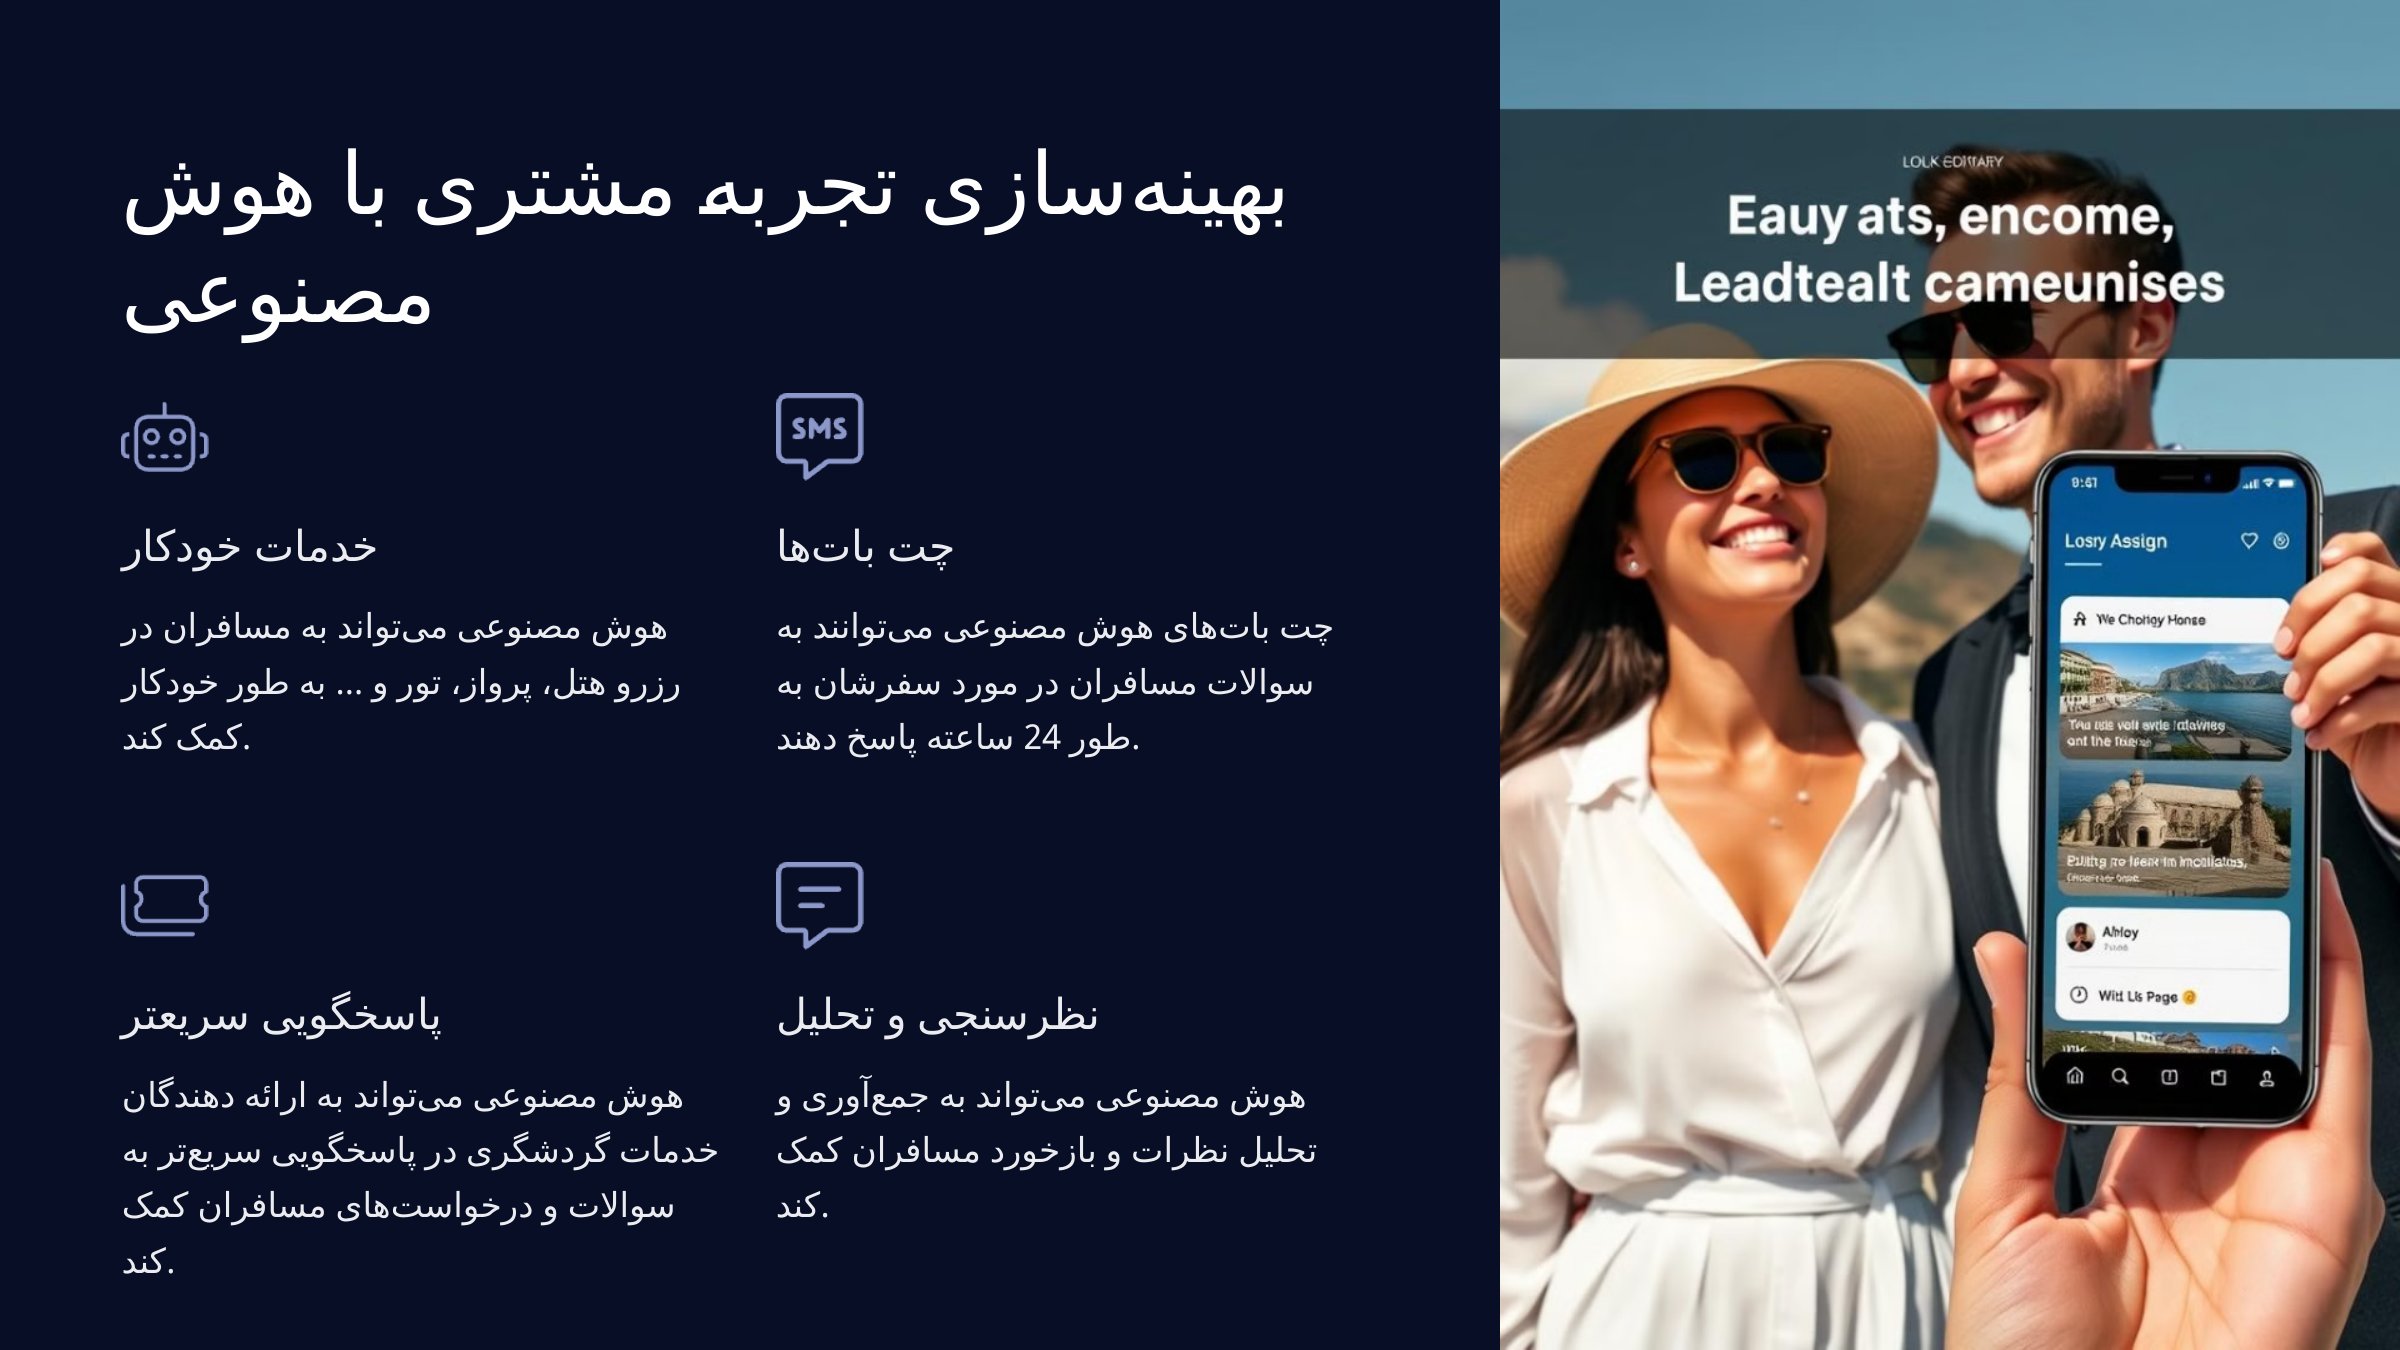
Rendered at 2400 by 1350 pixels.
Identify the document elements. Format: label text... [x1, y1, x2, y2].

text_box بهینه‌سازی تجربه مشتری با هوش مصنوعی [121, 123, 1379, 342]
text_box خدمات خودکار [121, 515, 558, 570]
text_box هوش مصنوعی می‌تواند به جمع‌آوری و تحلیل نظرات و بازخورد مسافران کمک کند. [776, 1059, 1378, 1171]
picture [121, 862, 209, 950]
text_box چت بات‌های هوش مصنوعی می‌توانند به سوالات مسافران در مورد سفرشان به طور 24 ساعته پاسخ دهند. [776, 590, 1378, 758]
text_box نظرسنجی و تحلیل [776, 983, 1212, 1039]
text_box چت بات‌ها [776, 515, 1212, 570]
picture [776, 862, 864, 950]
picture [1499, 0, 2400, 1350]
picture [121, 393, 209, 481]
picture [776, 393, 864, 481]
text_box پاسخگویی سریعتر [121, 983, 558, 1039]
text_box هوش مصنوعی می‌تواند به ارائه دهندگان خدمات گردشگری در پاسخگویی سریع‌تر به سوالات و درخواست‌های مسافران کمک کند. [121, 1059, 724, 1227]
text_box هوش مصنوعی می‌تواند به مسافران در رزرو هتل، پرواز، تور و ... به طور خودکار کمک کند. [121, 590, 724, 702]
